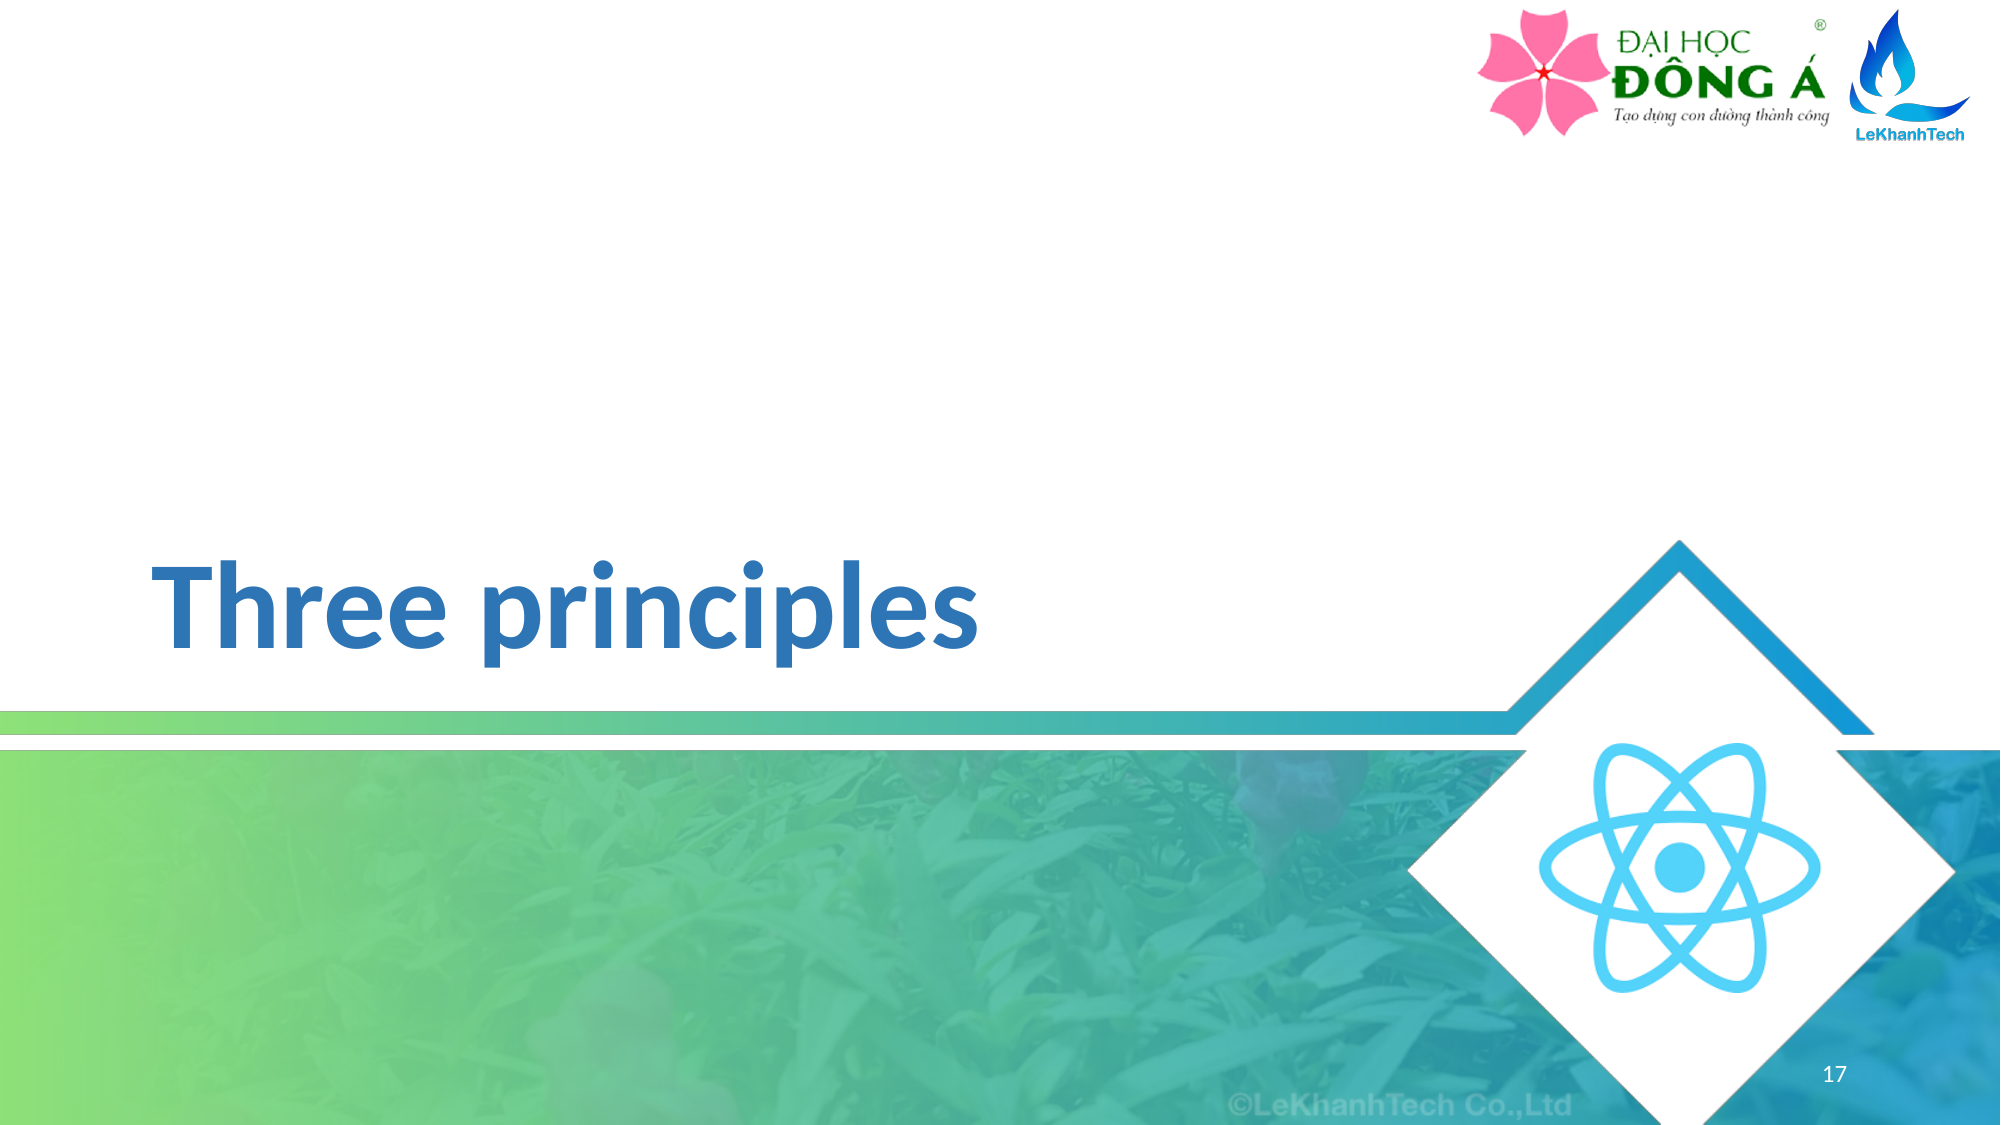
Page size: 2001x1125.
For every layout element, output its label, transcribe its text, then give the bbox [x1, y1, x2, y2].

picture [1465, 5, 1980, 144]
slide_number 17 [1412, 1042, 1863, 1103]
title Three principles [136, 214, 1862, 683]
picture [0, 540, 2000, 1125]
